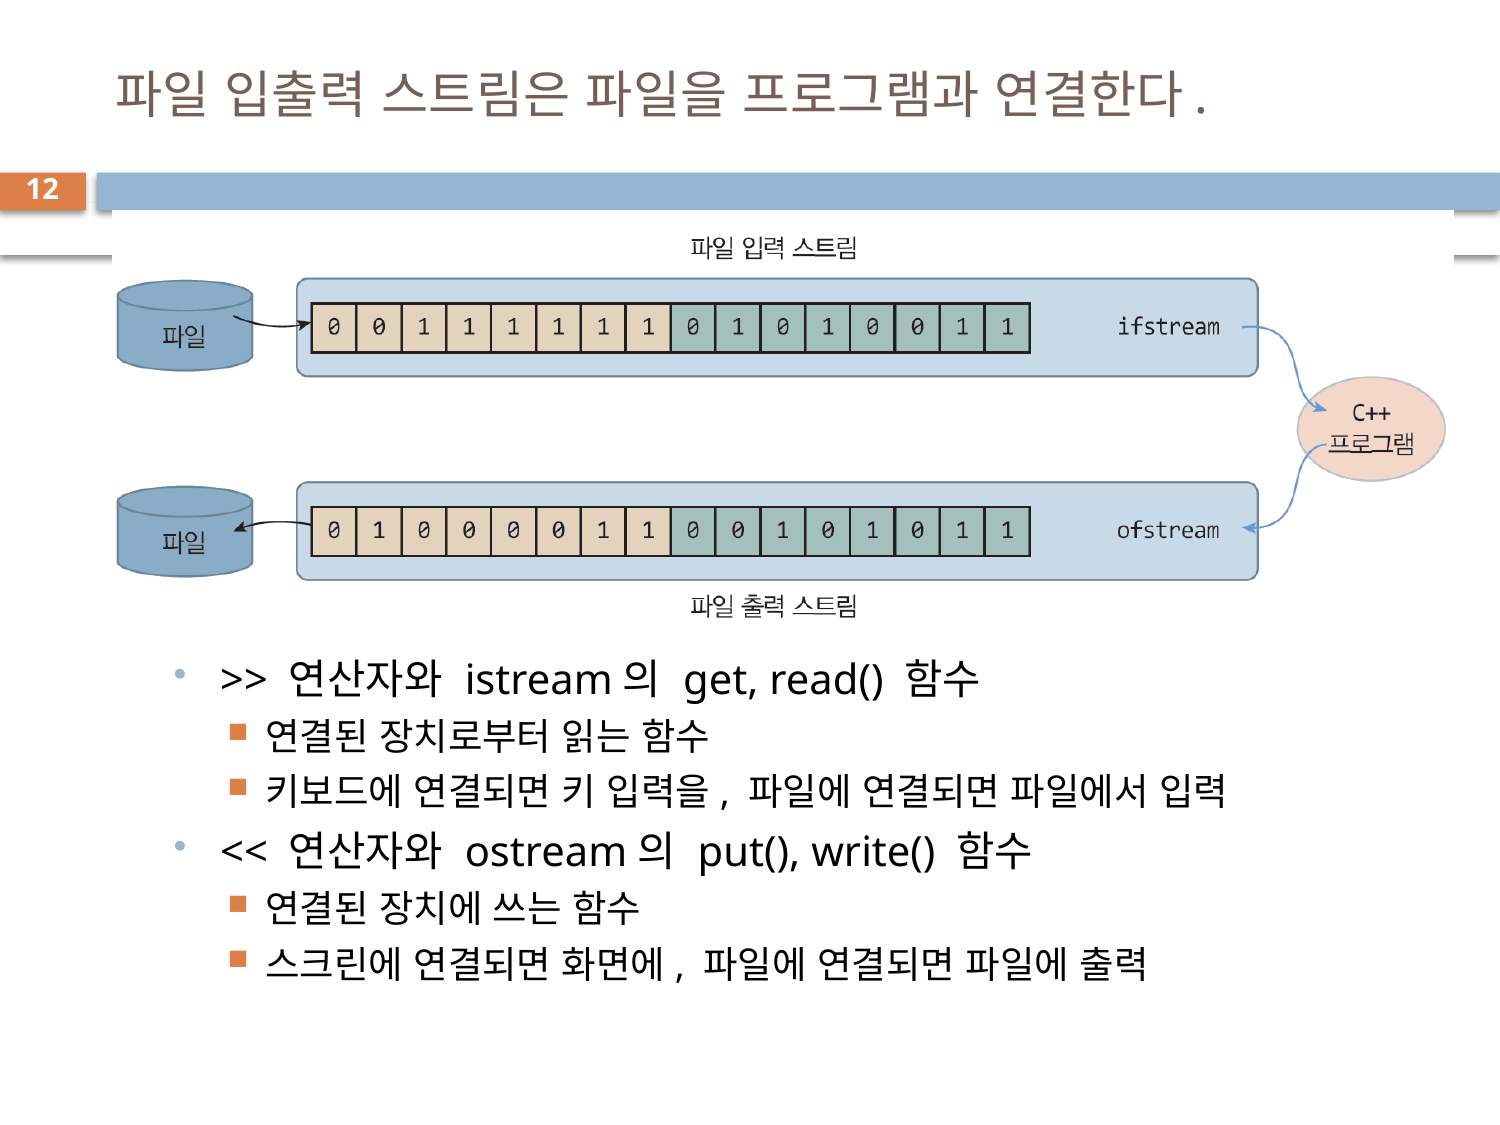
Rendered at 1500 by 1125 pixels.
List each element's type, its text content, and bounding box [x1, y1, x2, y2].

title 파일 입출력 스트림은 파일을 프로그램과 연결한다. [100, 37, 1438, 149]
list >> 연산자와 istream의 get, read() 함수 연결된 장치로부터 읽는 함수 키보드에 연결되면 키 입력을, 파일에 연결되면 파일에서 입력 << 연산자와 ostream의 put(), write() 함수 연결된 장치에 쓰는 함수 스크린에 연결되면 화면에, 파일에 연결되면 파일에 출력 [100, 645, 1438, 1047]
picture [111, 210, 1455, 637]
slide_number 12 [0, 170, 87, 211]
